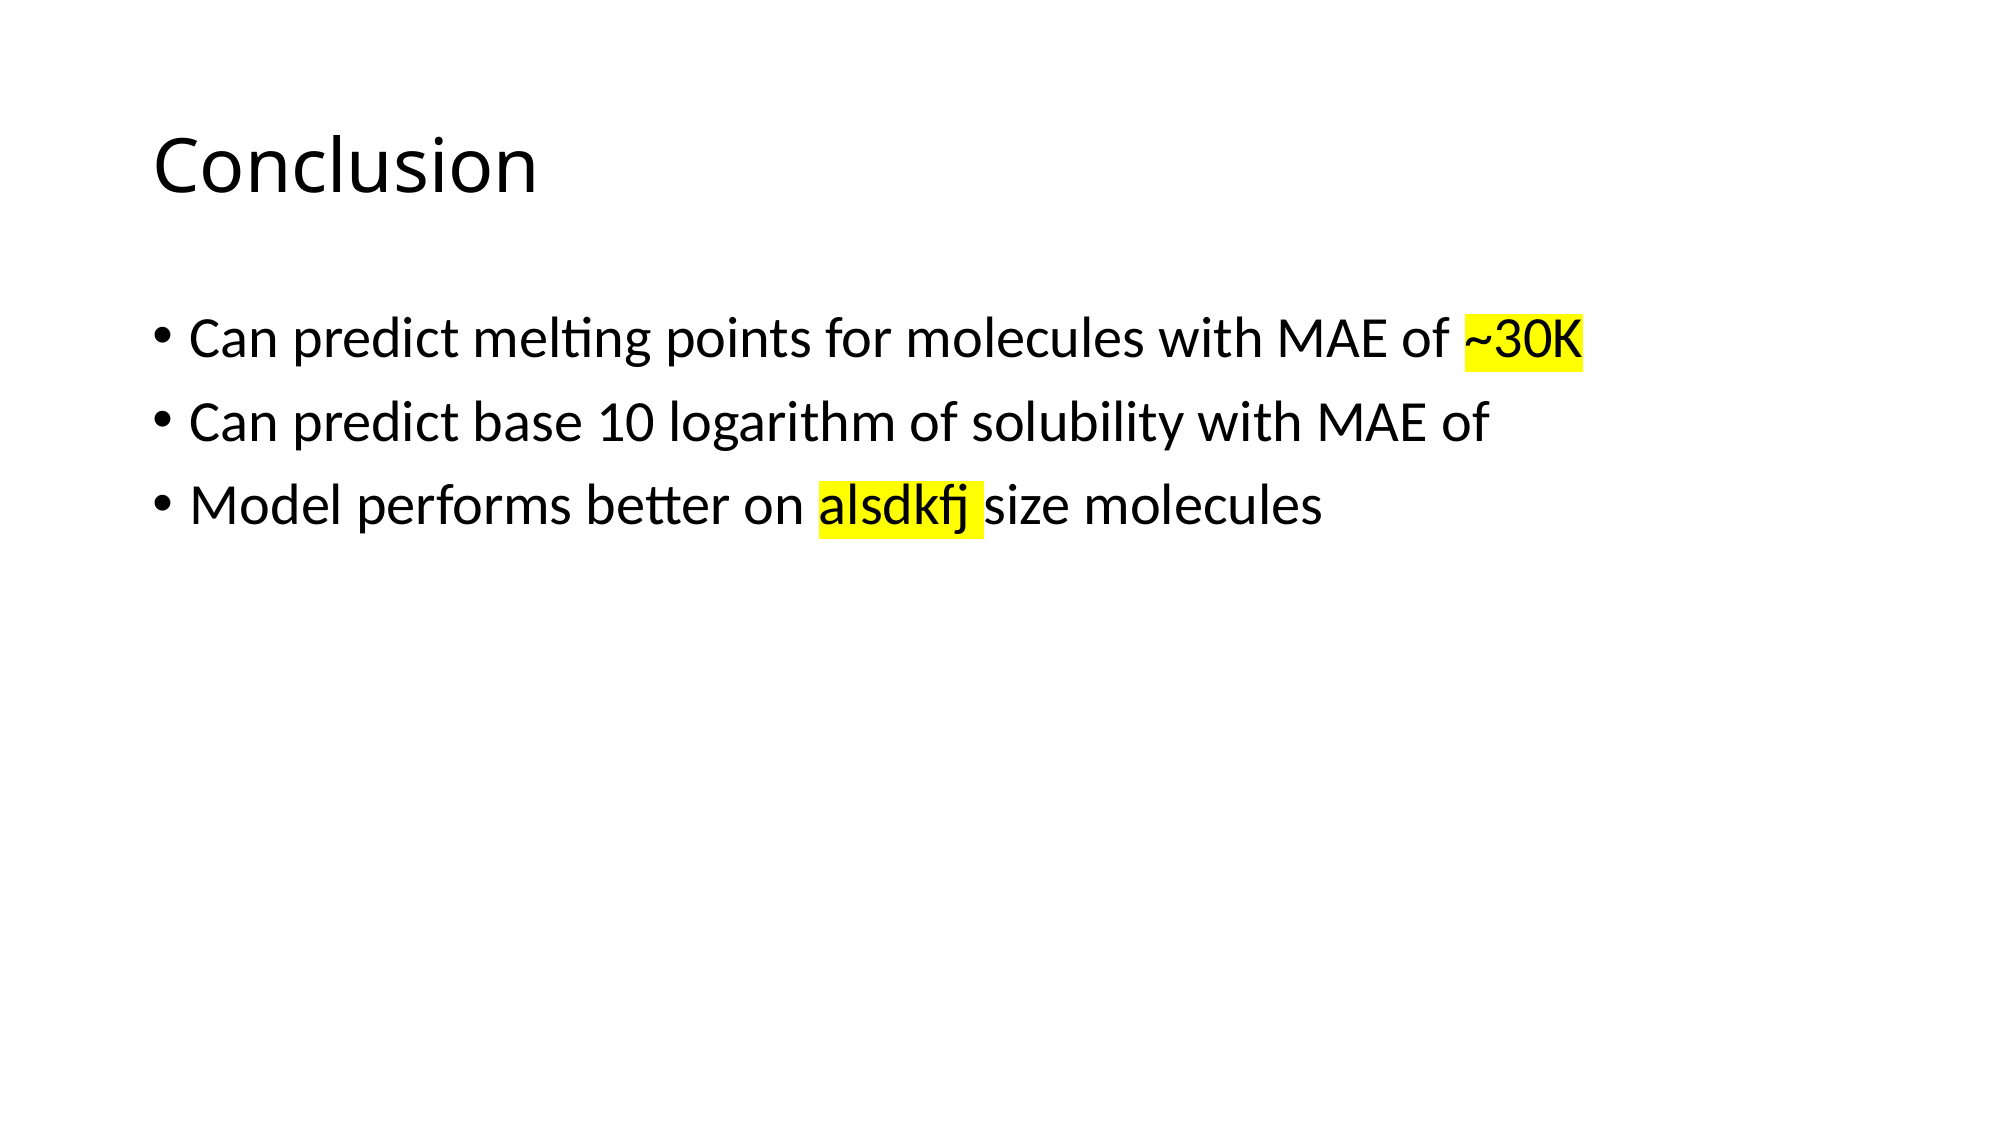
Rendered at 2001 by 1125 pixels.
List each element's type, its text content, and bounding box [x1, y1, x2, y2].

title Conclusion [137, 59, 1863, 278]
list Can predict melting points for molecules with MAE of ~30K Can predict base 10 logarithm of solubility with MAE of Model performs better on alsdkfj size molecules [137, 299, 1863, 1014]
